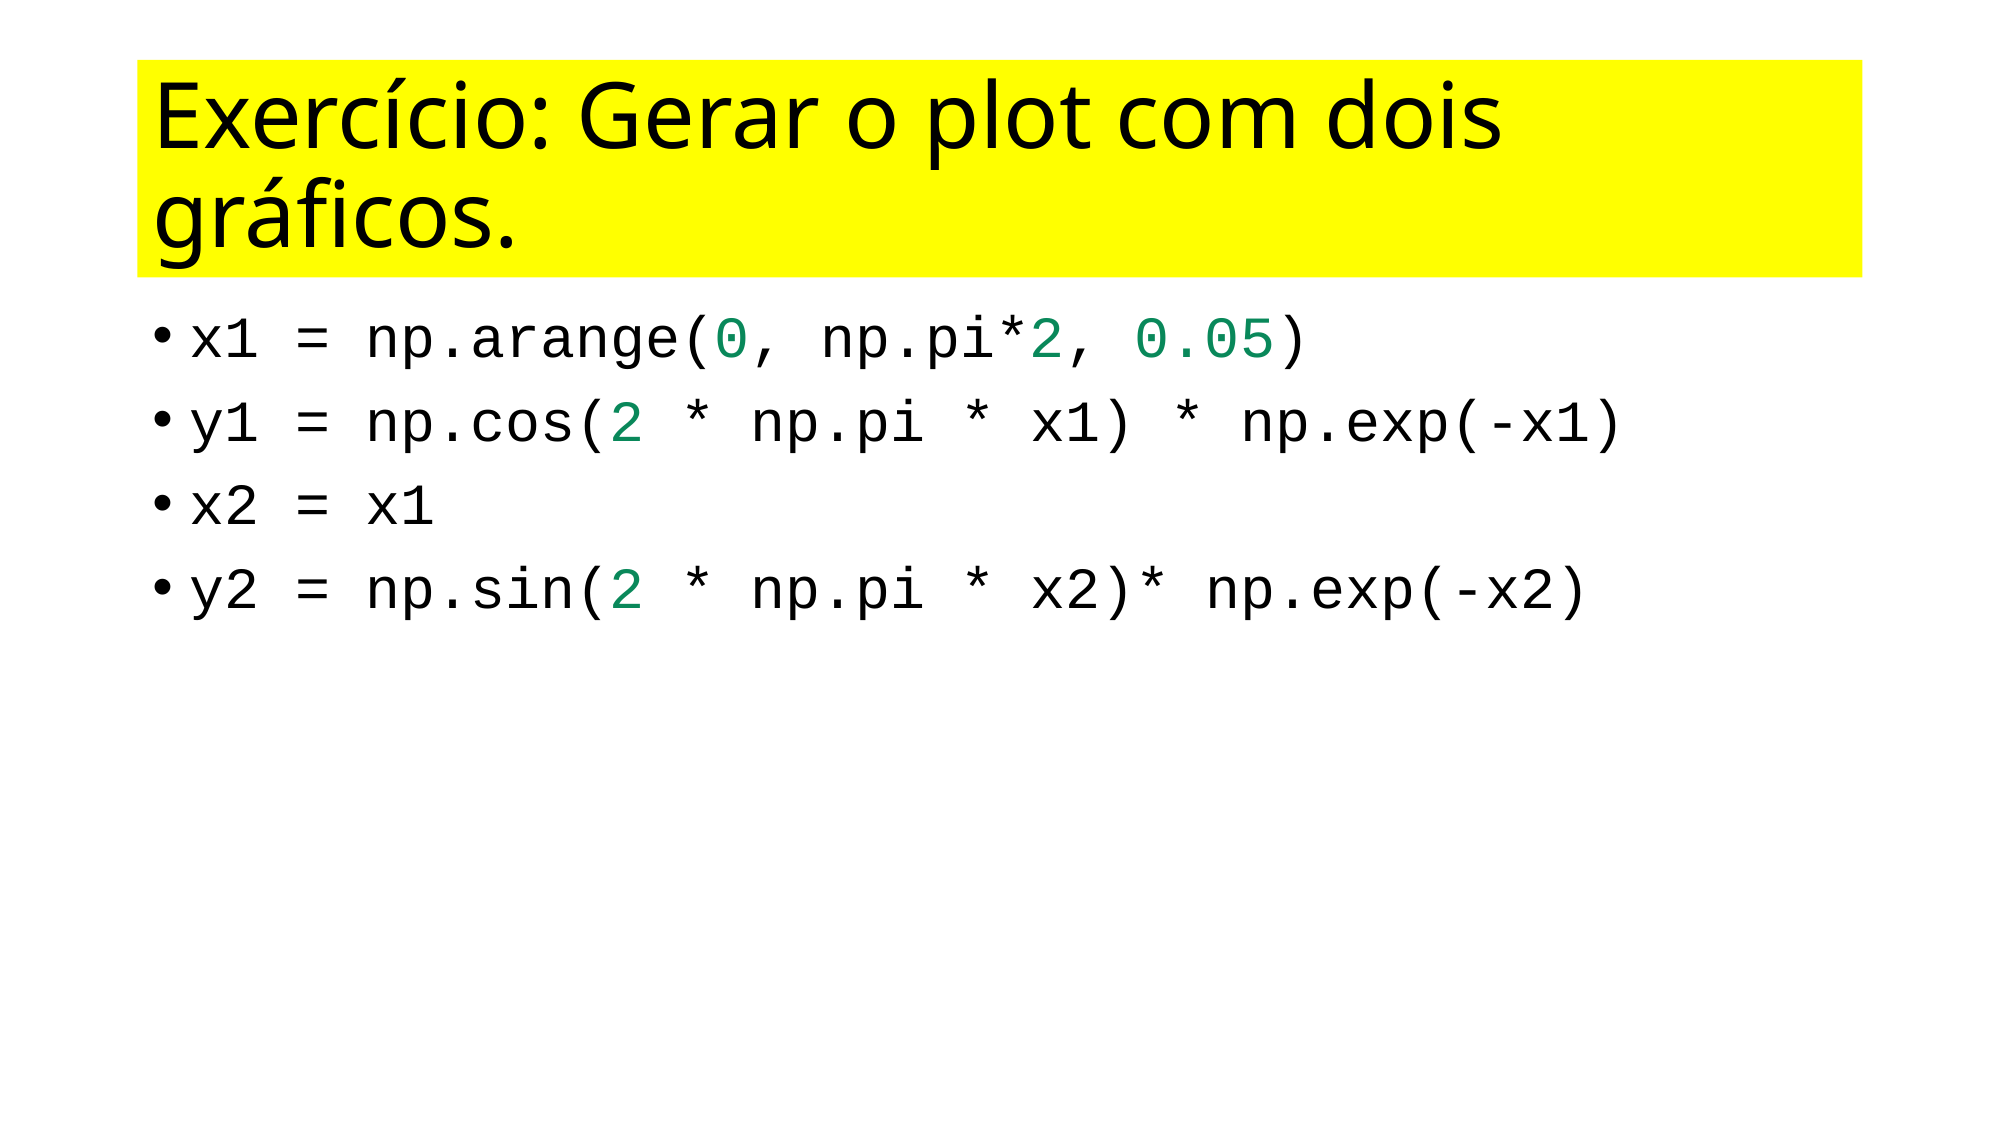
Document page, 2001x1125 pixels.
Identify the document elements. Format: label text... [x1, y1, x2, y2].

title Exercício: Gerar o plot com dois gráficos. [137, 59, 1863, 278]
list x1 = np.arange(0, np.pi*2, 0.05) y1 = np.cos(2 * np.pi * x1) * np.exp(-x1) x2 = x1 y2 = np.sin(2 * np.pi * x2)* np.exp(-x2) [137, 299, 1863, 1014]
